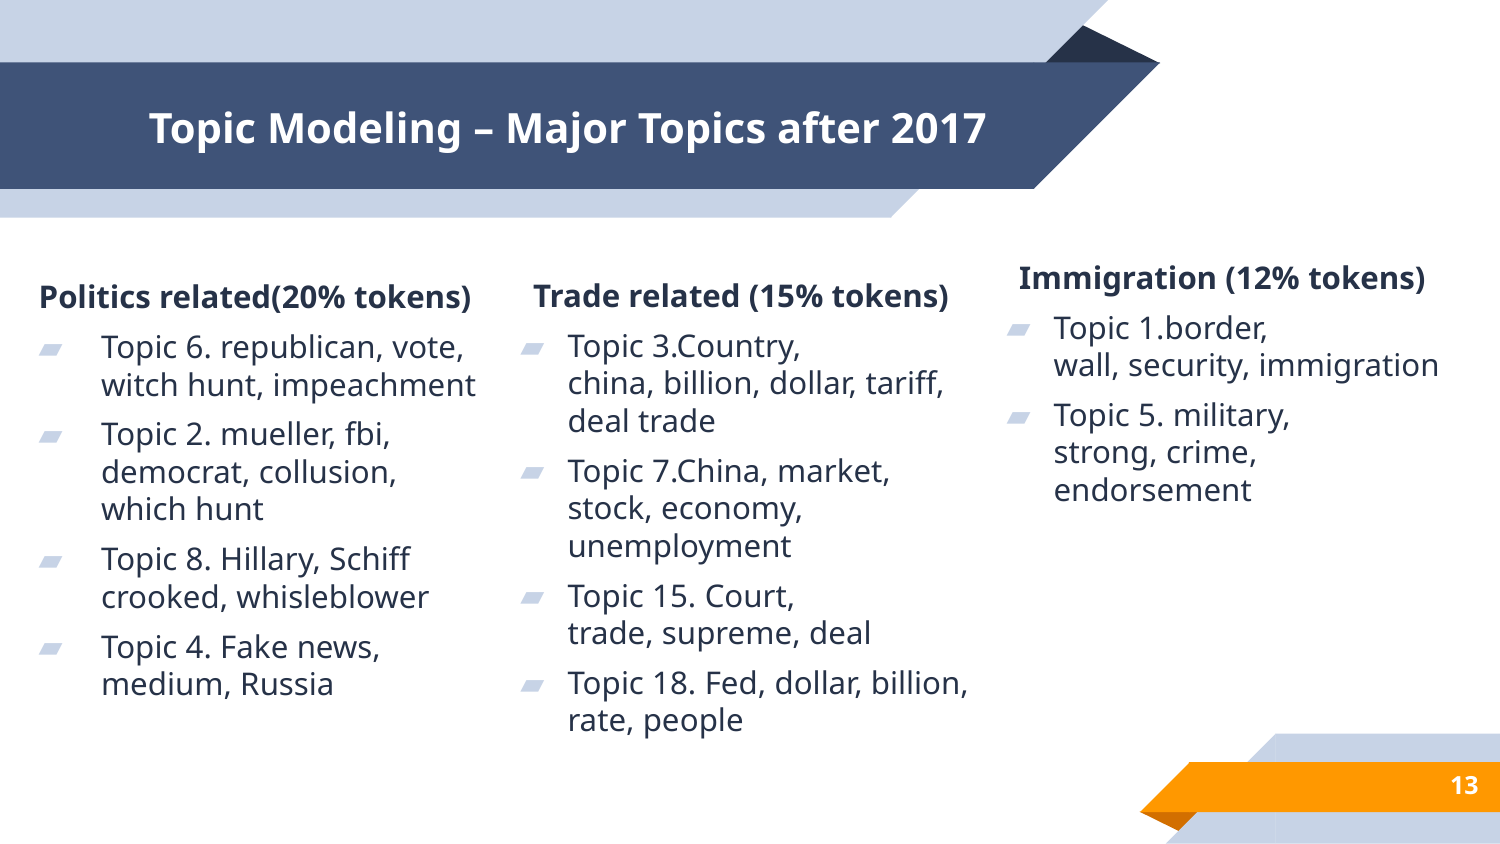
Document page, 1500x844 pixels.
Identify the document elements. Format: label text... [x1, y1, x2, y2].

slide_number 13 [1249, 760, 1494, 813]
title Topic Modeling – Major Topics after 2017 [133, 64, 1035, 190]
text_box Trade related (15% tokens) Topic 3.Country, china, billion, dollar, tariff, deal trade Topic 7.China, market, stock, economy, unemployment Topic 15. Court, trade, supreme, deal Topic 18. Fed, dollar, billion, rate, people [505, 280, 997, 734]
text_box [453, 270, 936, 787]
text_box Immigration (12% tokens) Topic 1.border, wall, security, immigration Topic 5. military, strong, crime, endorsement [991, 199, 1474, 716]
text_box Politics related(20% tokens) Topic 6. republican, vote, witch hunt, impeachment Topic 2. mueller, fbi, democrat, collusion, which hunt Topic 8. Hillary, Schiff crooked, whisleblower Topic 4. Fake news, medium, Russia [11, 256, 493, 773]
